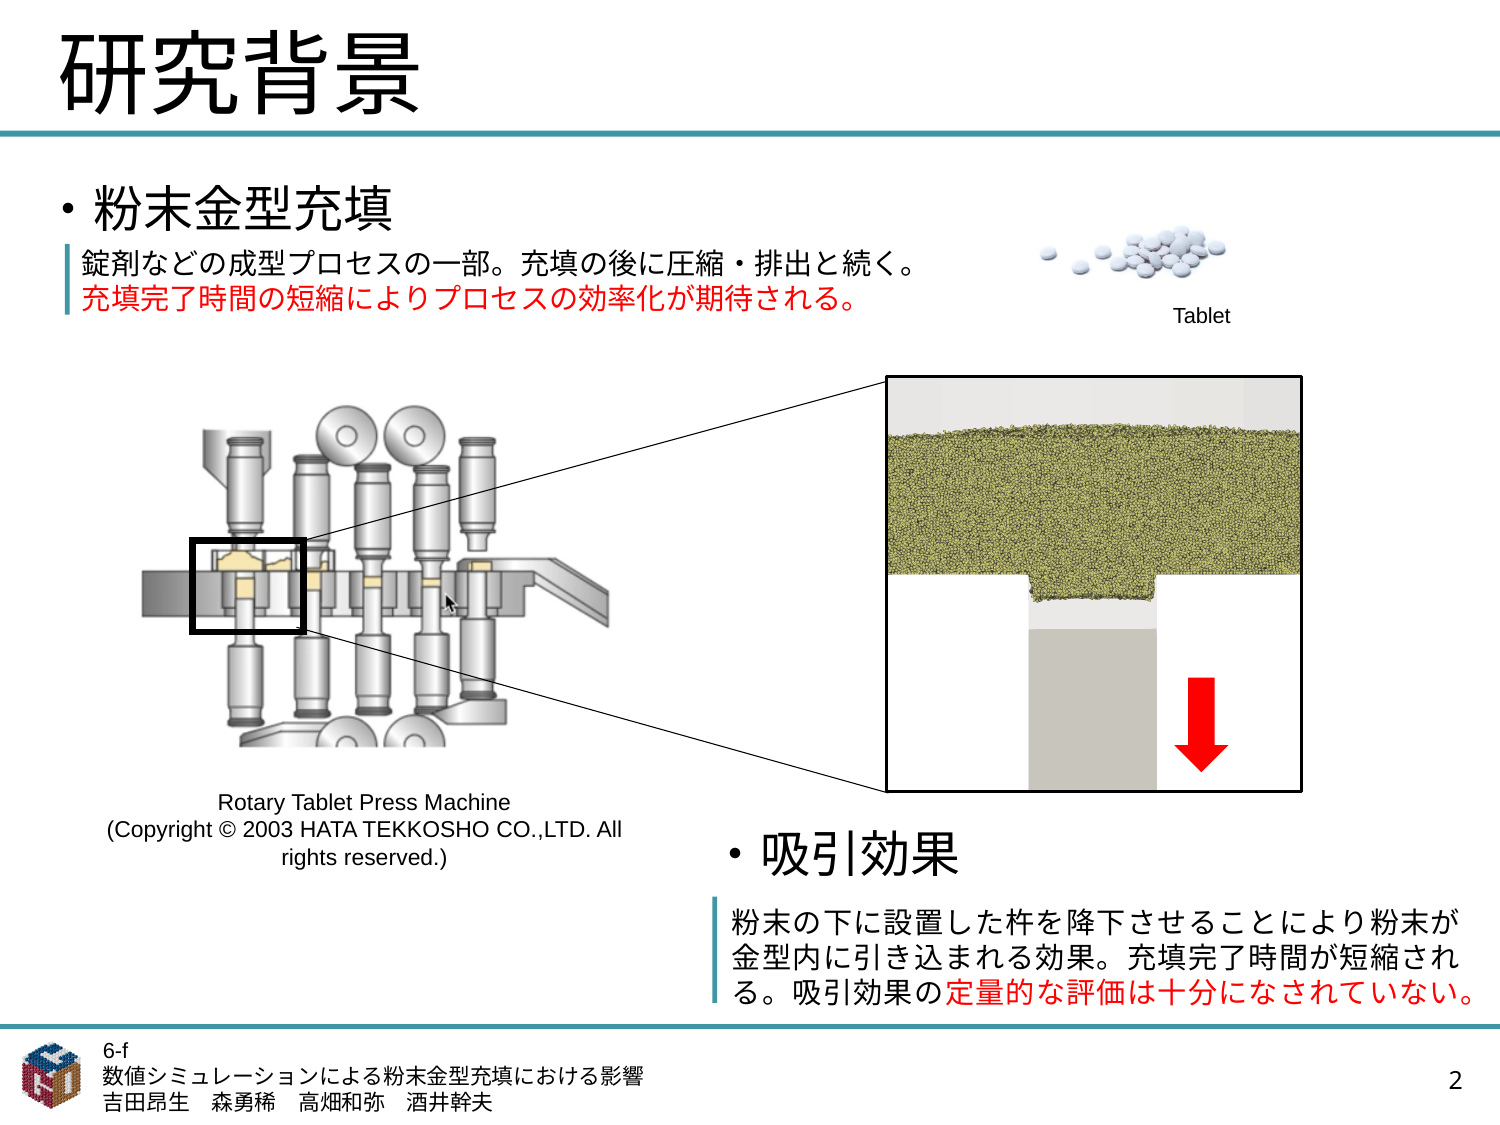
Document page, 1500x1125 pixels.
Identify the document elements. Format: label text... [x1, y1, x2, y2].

text_box 粉末の下に設置した杵を降下させることにより粉末が金型内に引き込まれる効果。充填完了時間が短縮される。吸引効果の定量的な評価は十分になされていない。 [717, 896, 1476, 1017]
picture [998, 169, 1234, 326]
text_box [296, 627, 889, 793]
text_box 錠剤などの成型プロセスの一部。充填の後に圧縮・排出と続く。 充填完了時間の短縮によりプロセスの効率化が期待される。 [67, 237, 928, 323]
title 研究背景 [0, 1, 1294, 135]
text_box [126, 391, 615, 771]
text_box Tablet [1098, 294, 1305, 336]
text_box [64, 243, 71, 316]
picture [21, 1040, 81, 1109]
text_box Rotary Tablet Press Machine (Copyright © 2003 HATA TEKKOSHO CO.,LTD. All rights reserved.) [89, 779, 640, 878]
text_box ・粉末金型充填 [28, 169, 969, 245]
text_box [711, 896, 718, 1004]
picture [887, 378, 1300, 790]
text_box ・吸引効果 [695, 815, 999, 890]
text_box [303, 380, 887, 541]
